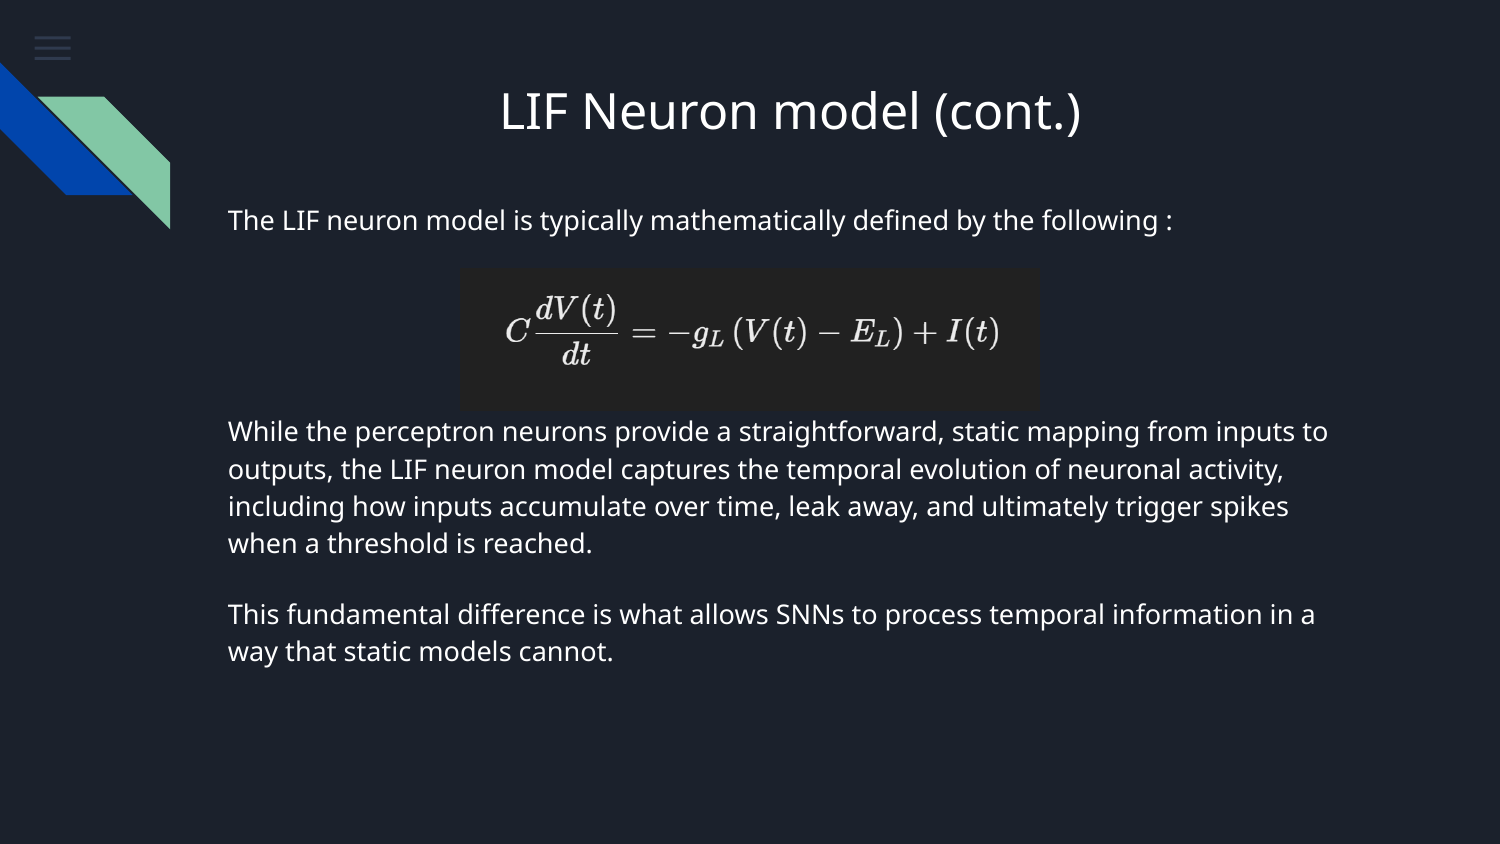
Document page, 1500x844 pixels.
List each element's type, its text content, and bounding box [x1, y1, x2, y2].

title LIF Neuron model (cont.) [212, 64, 1368, 183]
picture [460, 268, 1040, 412]
list The LIF neuron model is typically mathematically defined by the following : While the perceptron neurons provide a straightforward, static mapping from inputs to outputs, the LIF neuron model captures the temporal evolution of neuronal activity, including how inputs accumulate over time, leak away, and ultimately trigger spikes when a threshold is reached. This fundamental difference is what allows SNNs to process temporal information in a way that static models cannot. [212, 183, 1368, 661]
